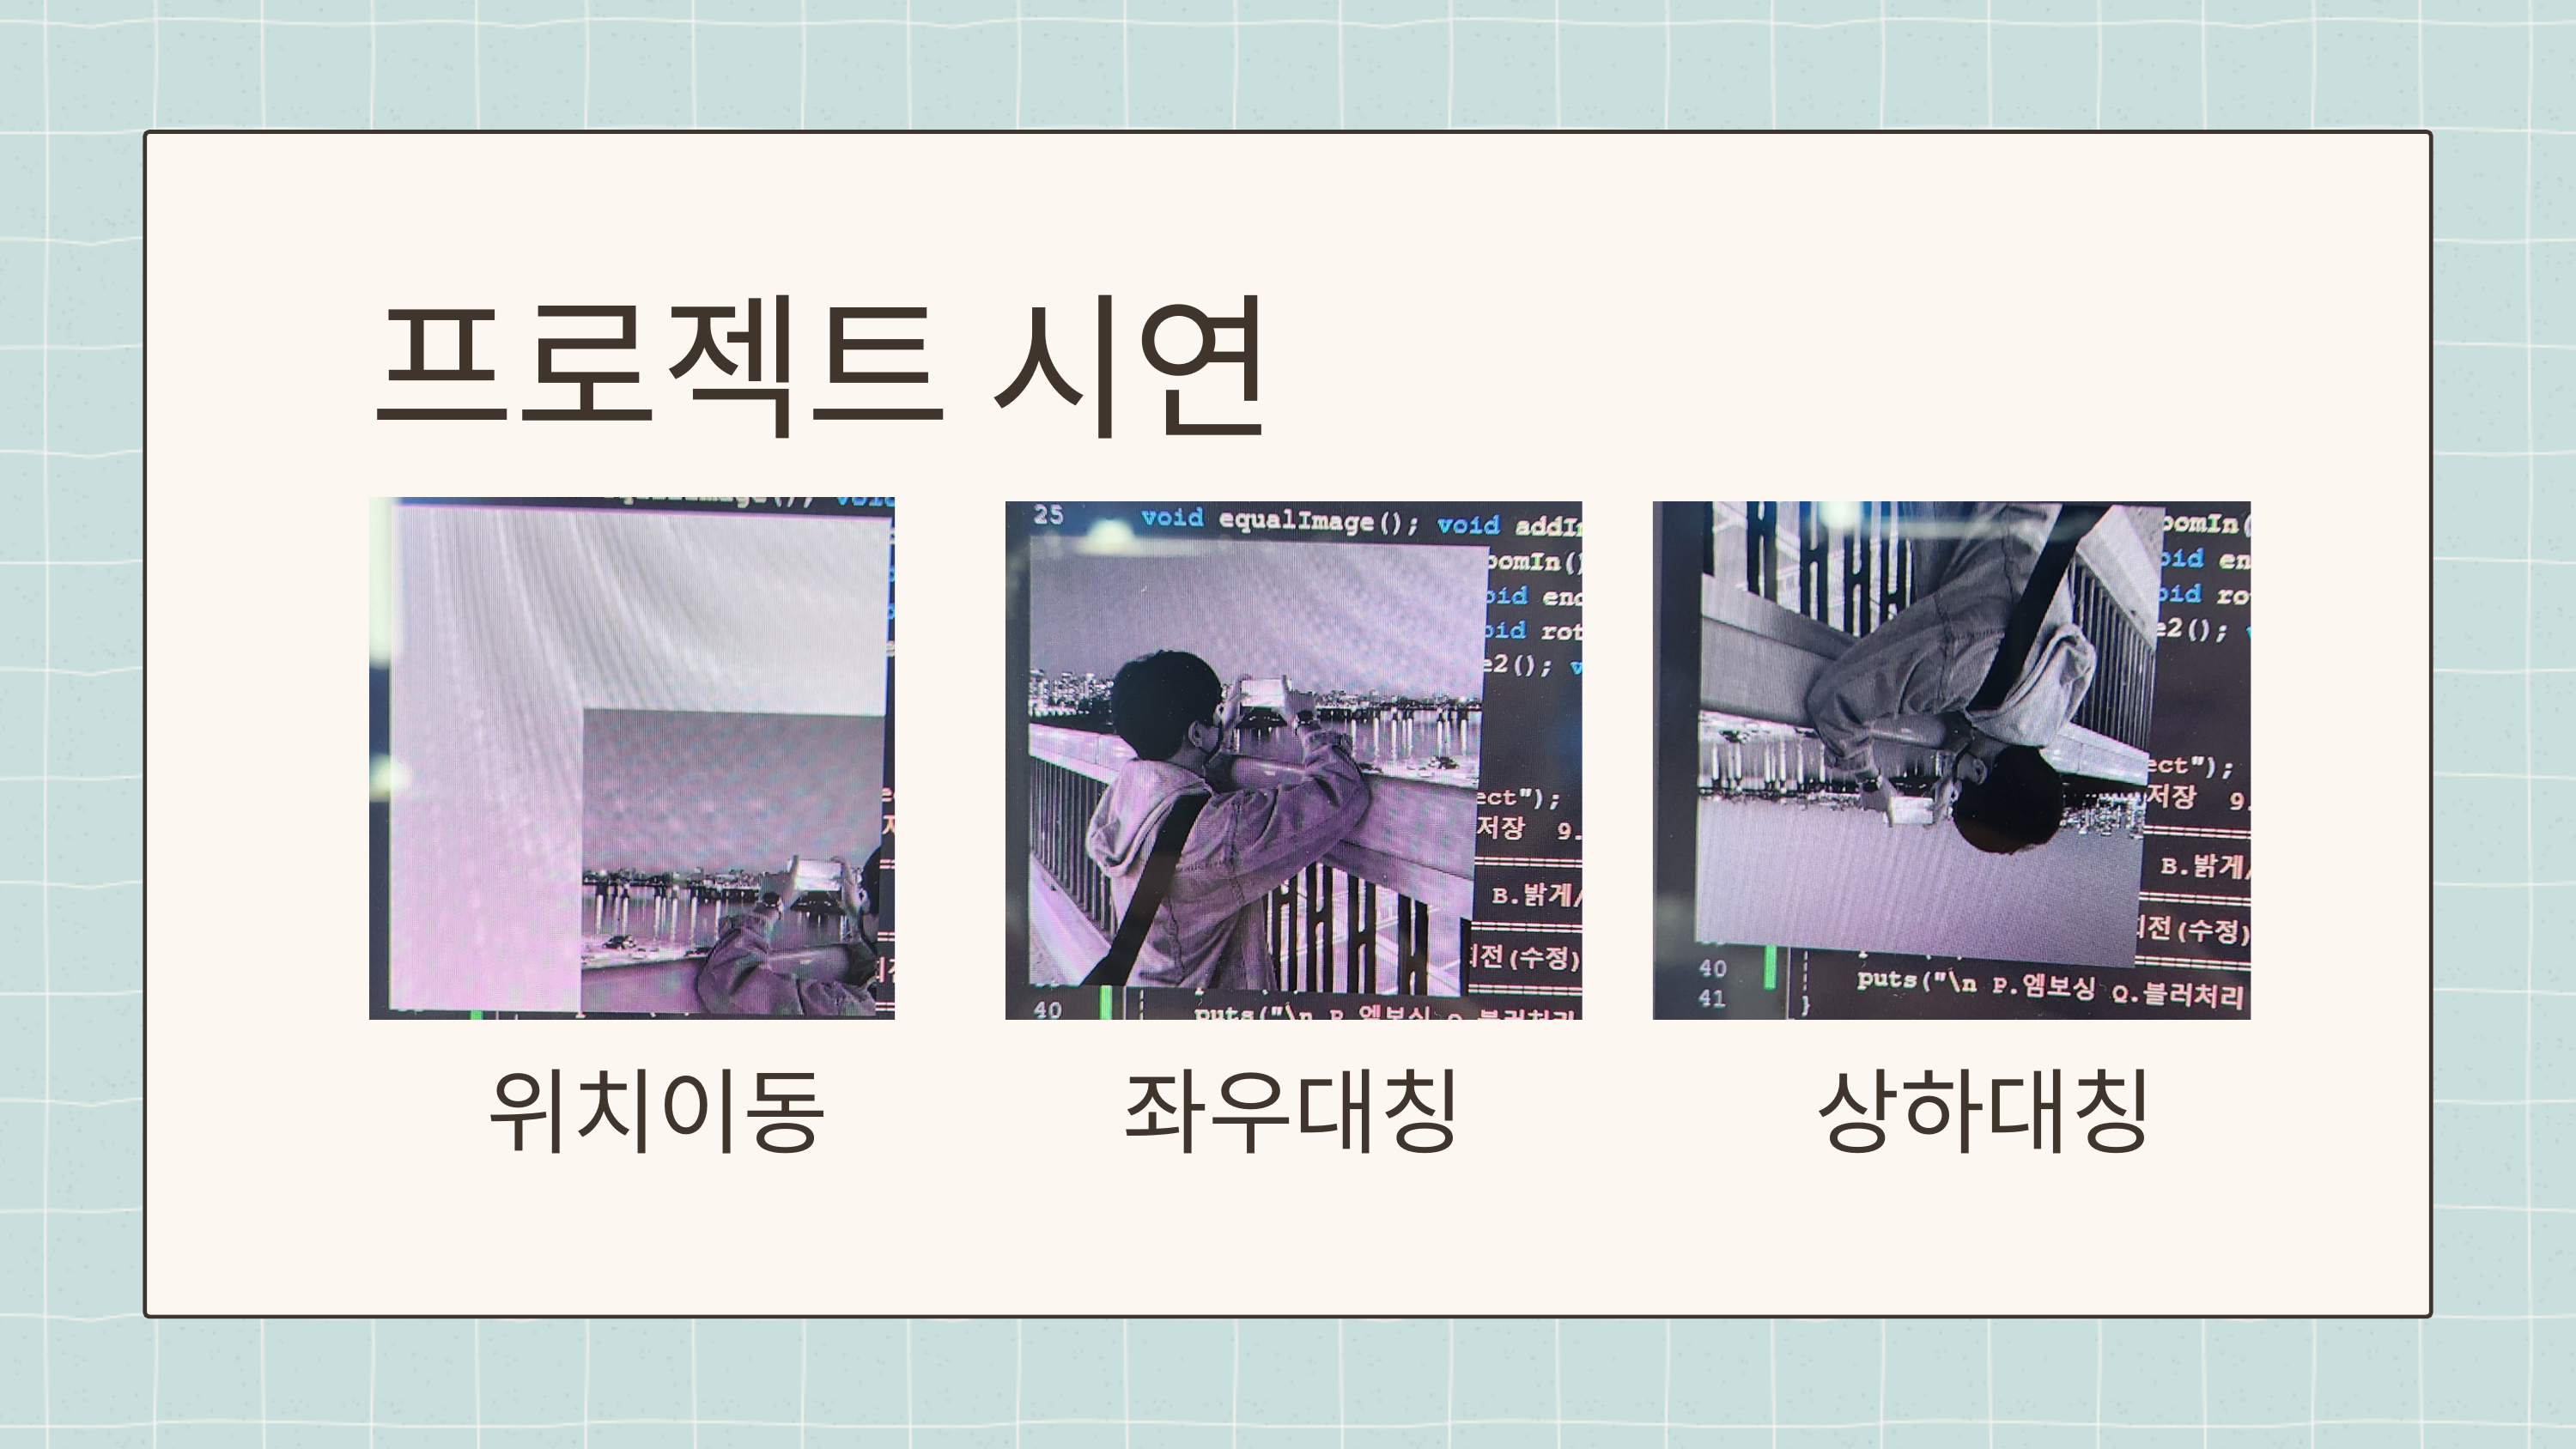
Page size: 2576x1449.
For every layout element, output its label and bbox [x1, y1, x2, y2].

text_box [144, 131, 2432, 1318]
text_box [0, 0, 2576, 1449]
